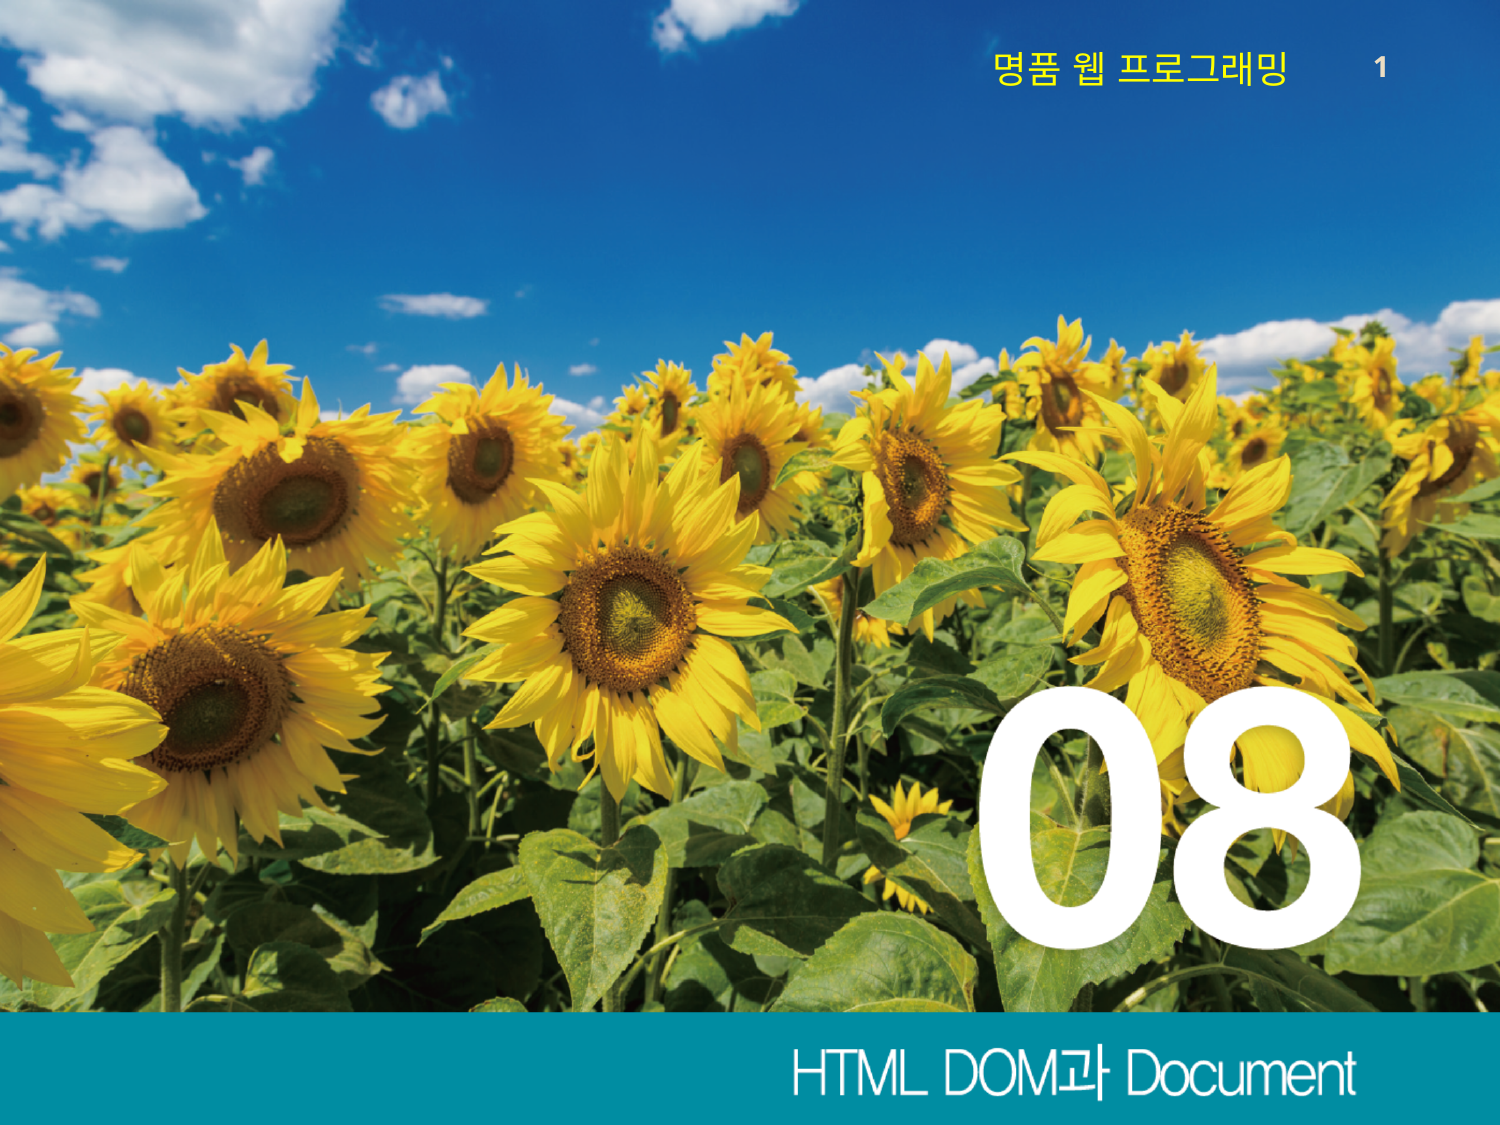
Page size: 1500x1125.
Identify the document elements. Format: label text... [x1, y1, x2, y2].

picture [0, 0, 1500, 1125]
slide_number 1 [1312, 37, 1450, 100]
footer 명품 웹 프로그래밍 [342, 38, 1305, 99]
